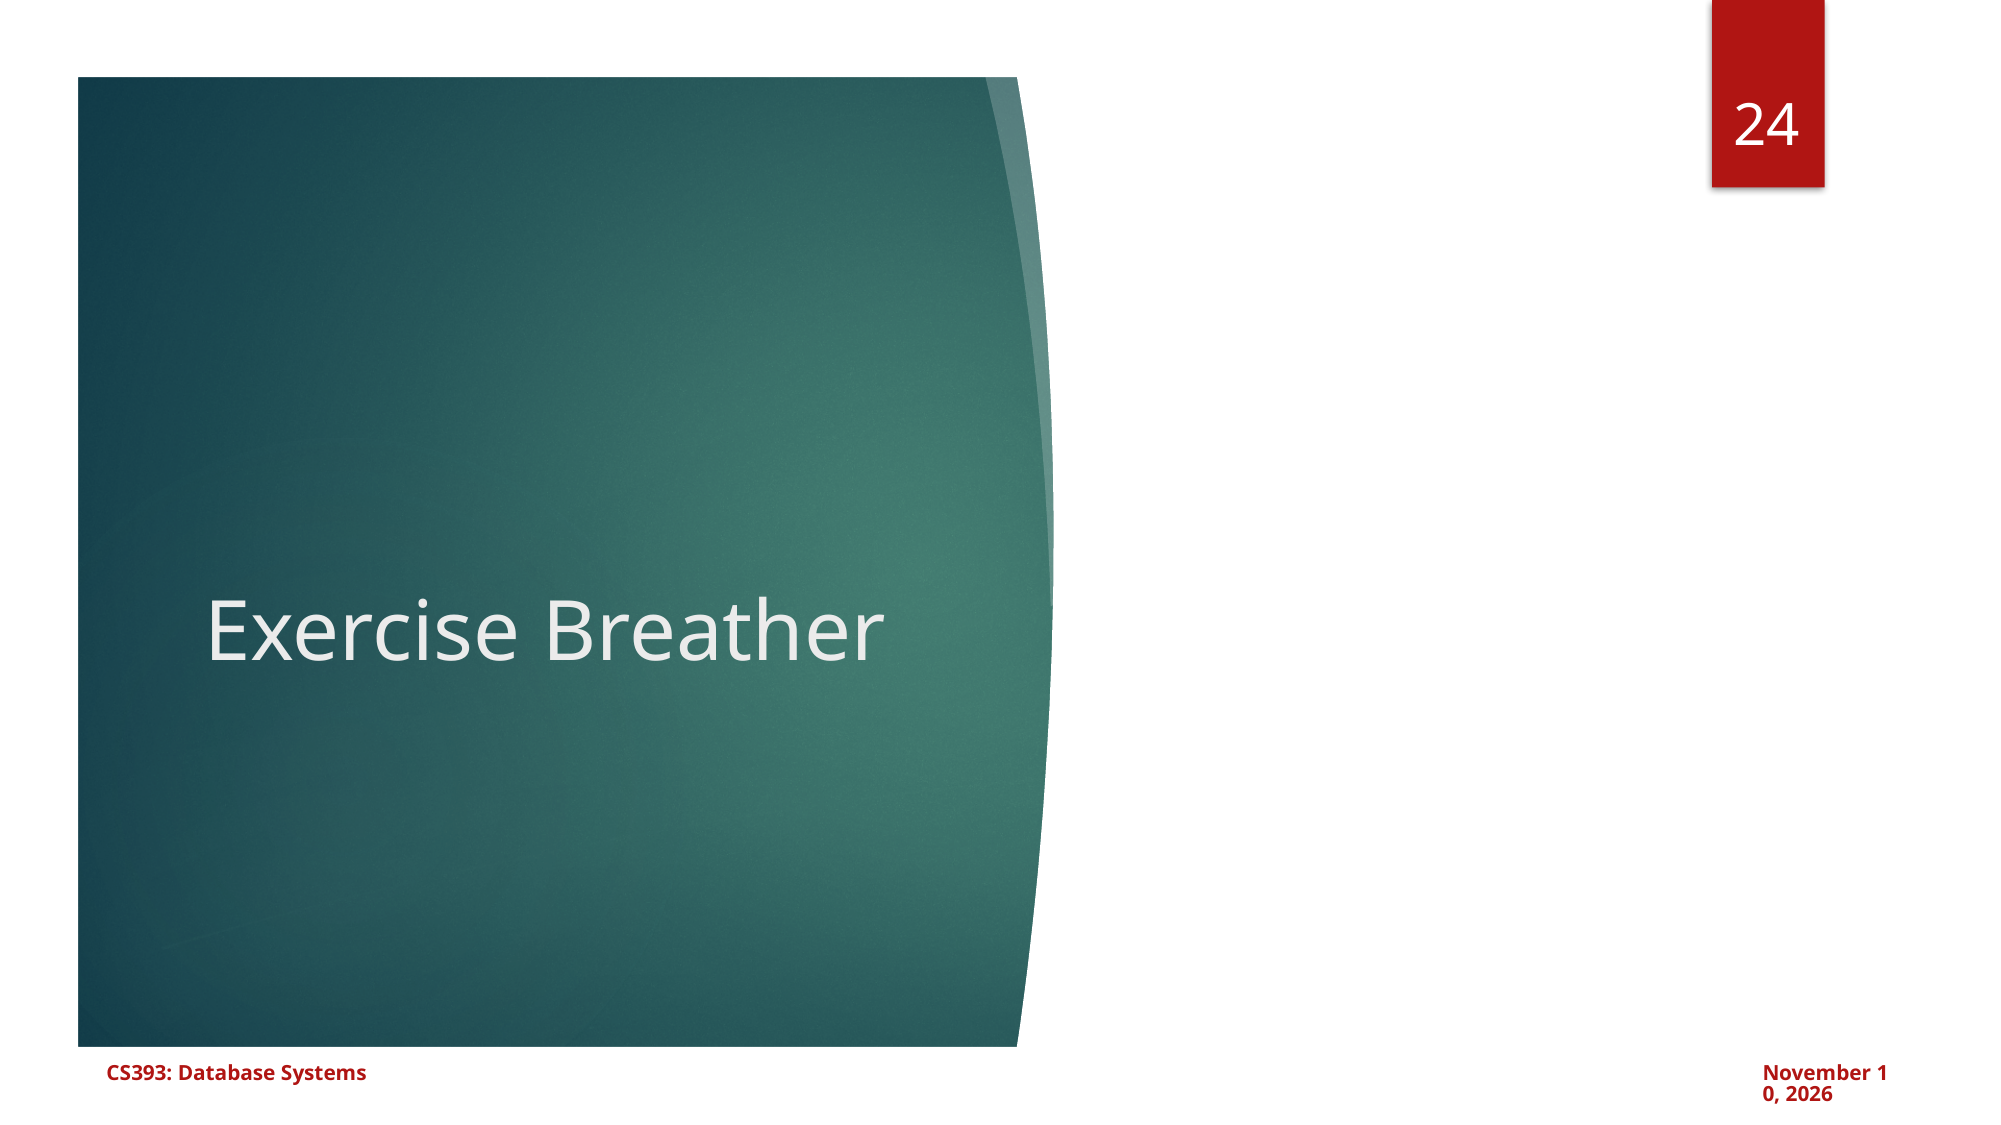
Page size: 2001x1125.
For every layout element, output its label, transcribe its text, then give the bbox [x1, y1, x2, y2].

title Exercise Breather [189, 439, 902, 815]
footer CS393: Database Systems [91, 1048, 726, 1100]
slide_number 24 [1698, 48, 1836, 175]
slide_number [1747, 1048, 1910, 1099]
